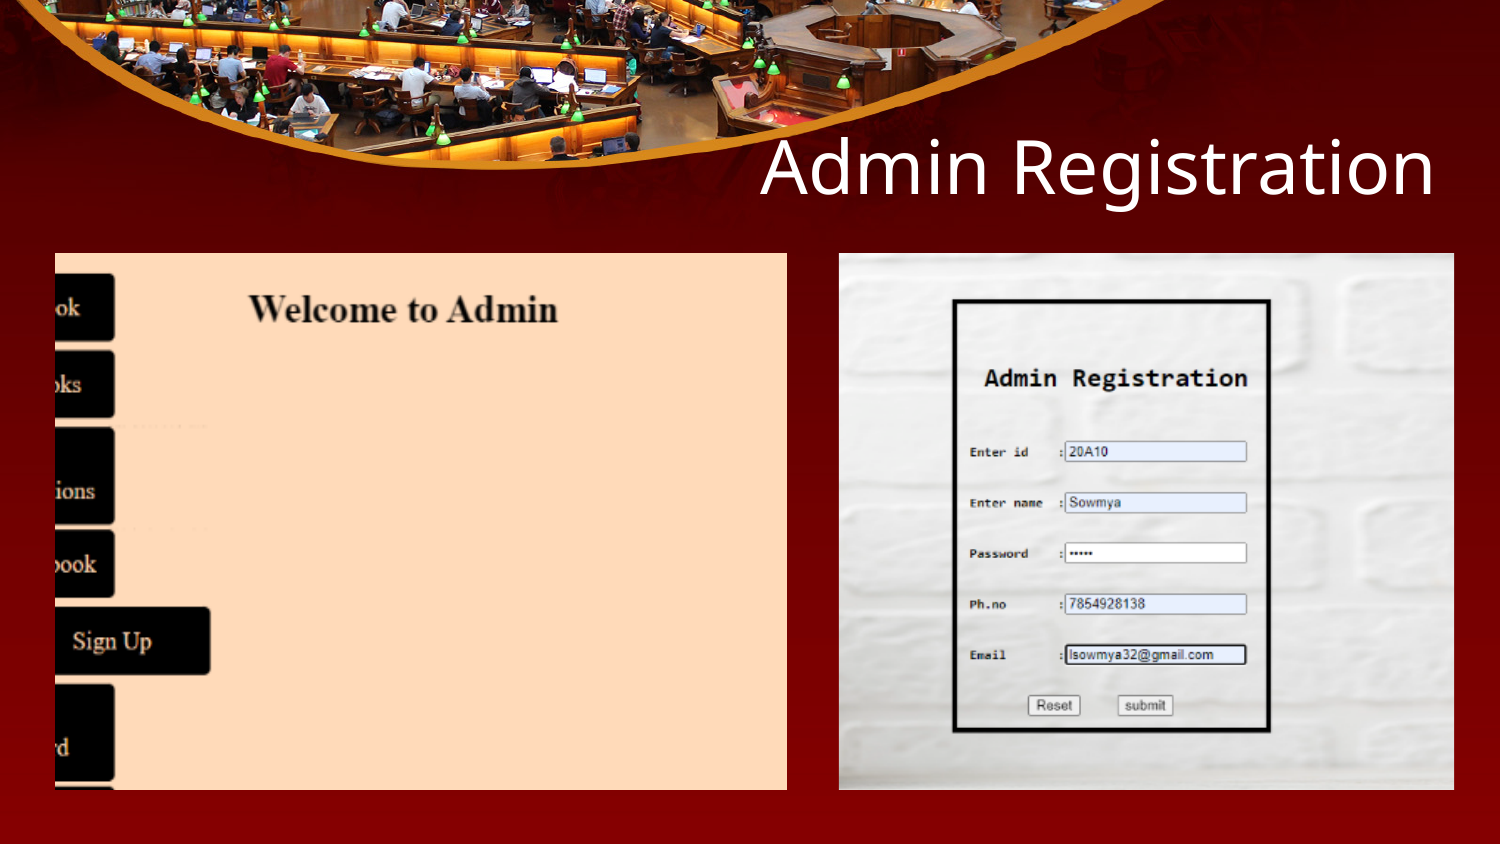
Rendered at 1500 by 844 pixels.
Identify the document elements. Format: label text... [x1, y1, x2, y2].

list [838, 253, 1455, 790]
title Admin Registration [733, 94, 1466, 236]
picture [0, 0, 1500, 844]
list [54, 253, 788, 790]
